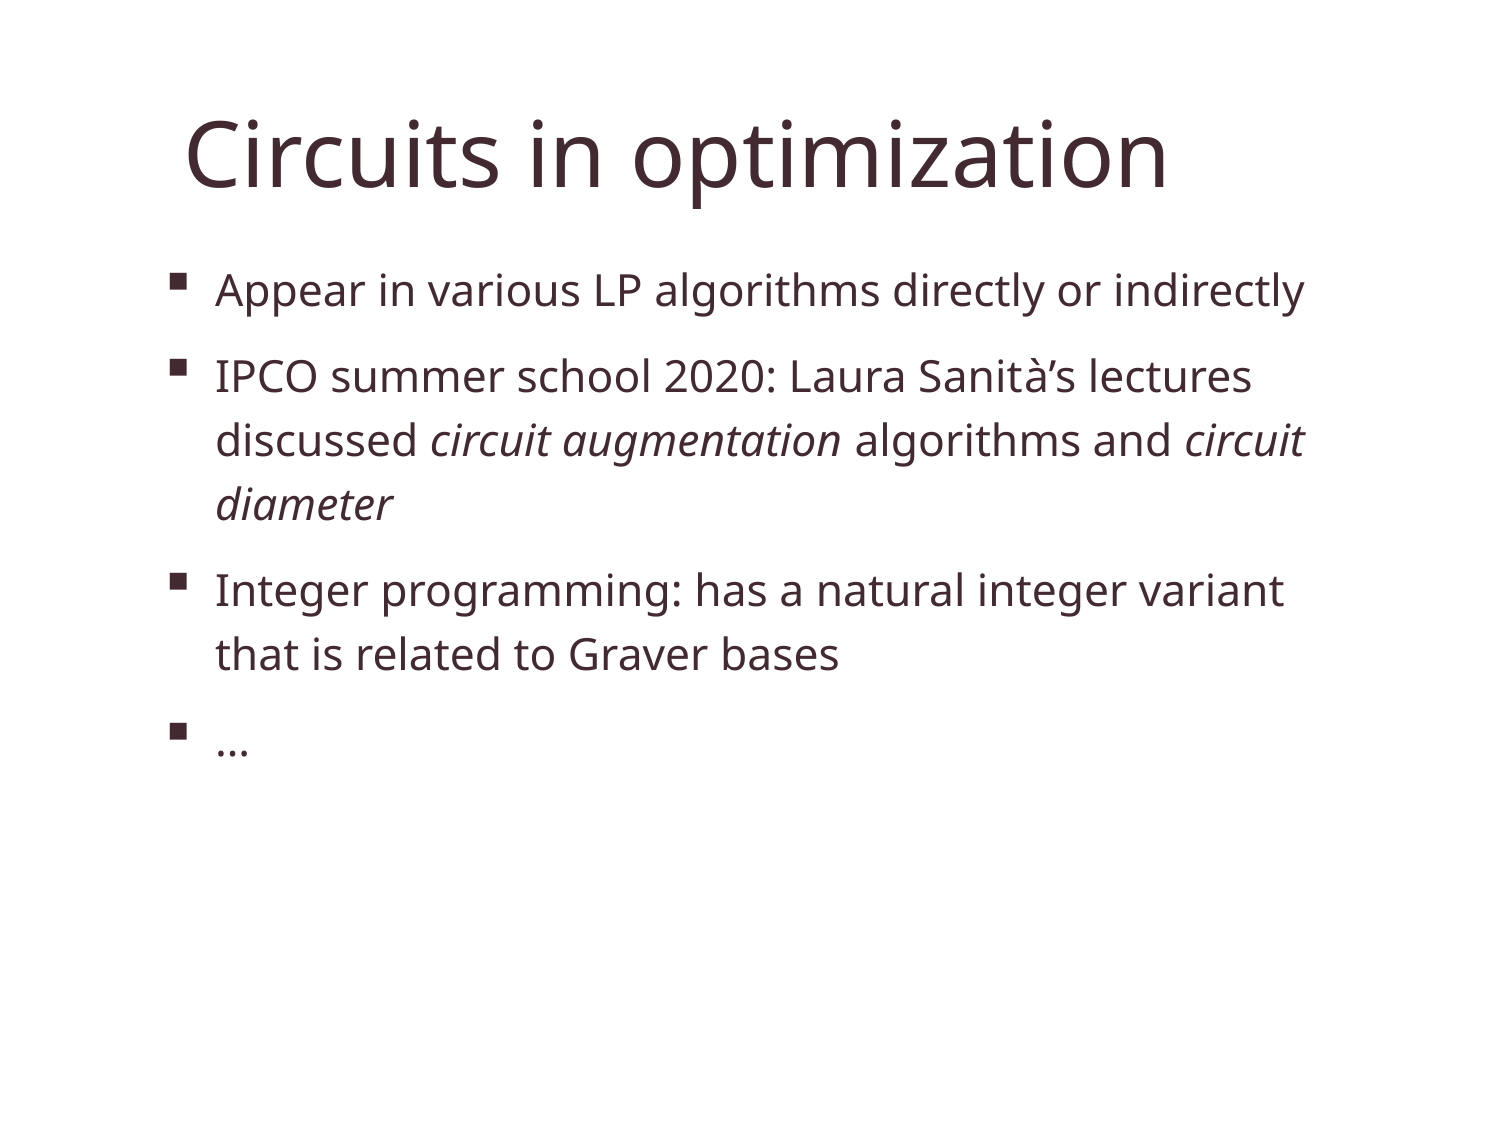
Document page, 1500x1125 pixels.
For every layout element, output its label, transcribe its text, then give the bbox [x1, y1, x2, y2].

title Circuits in optimization [168, 101, 1351, 268]
